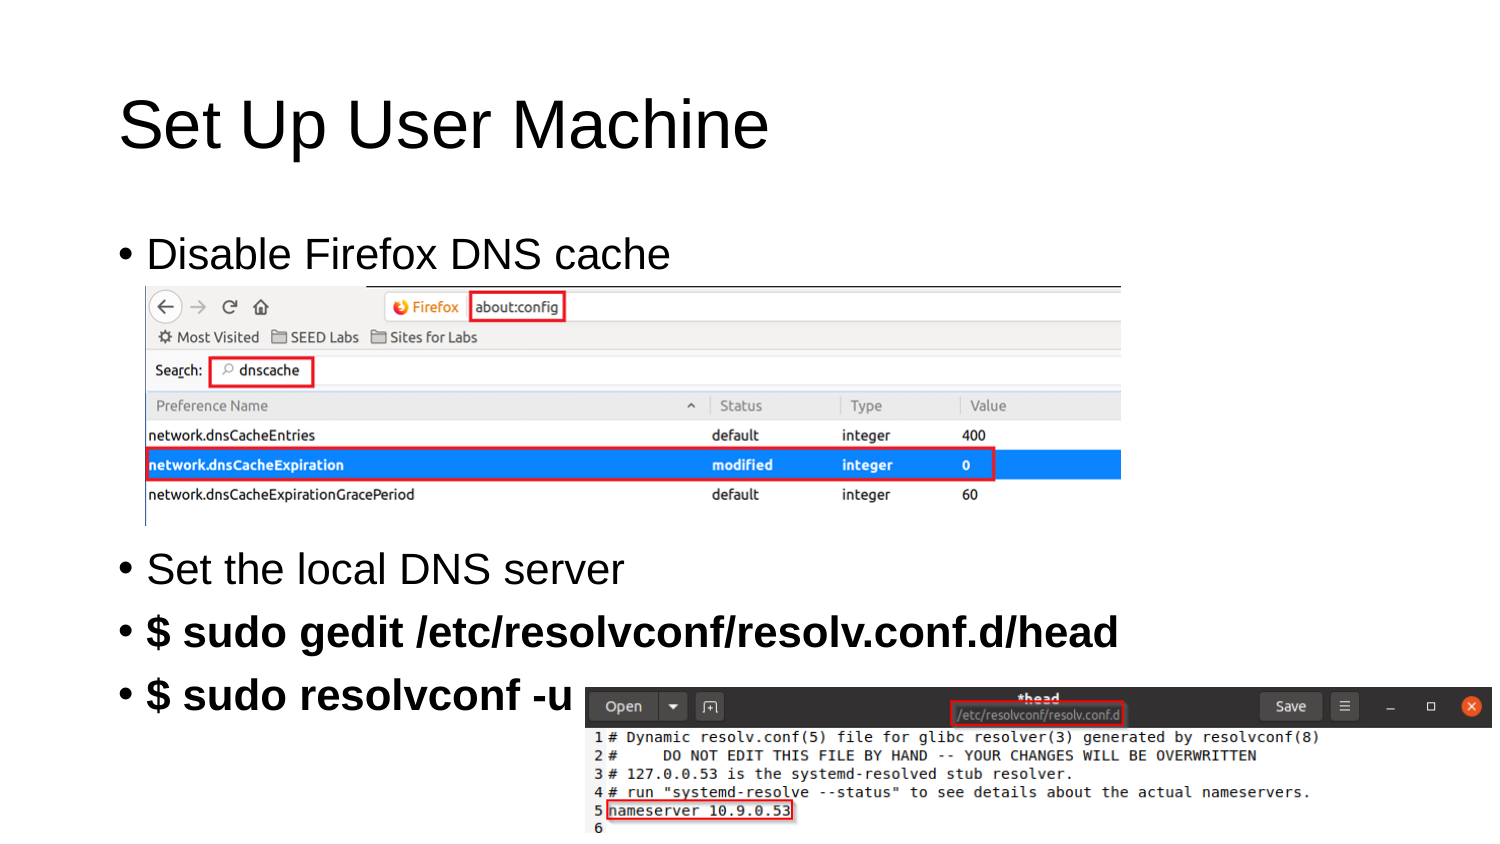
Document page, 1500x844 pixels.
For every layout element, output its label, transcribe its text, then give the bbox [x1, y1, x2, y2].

picture [585, 687, 1492, 833]
title Set Up User Machine [103, 44, 1397, 208]
picture [145, 286, 1121, 526]
list Disable Firefox DNS cache Set the local DNS server $ sudo gedit /etc/resolvconf/resolv.conf.d/head $ sudo resolvconf -u [103, 224, 1397, 760]
